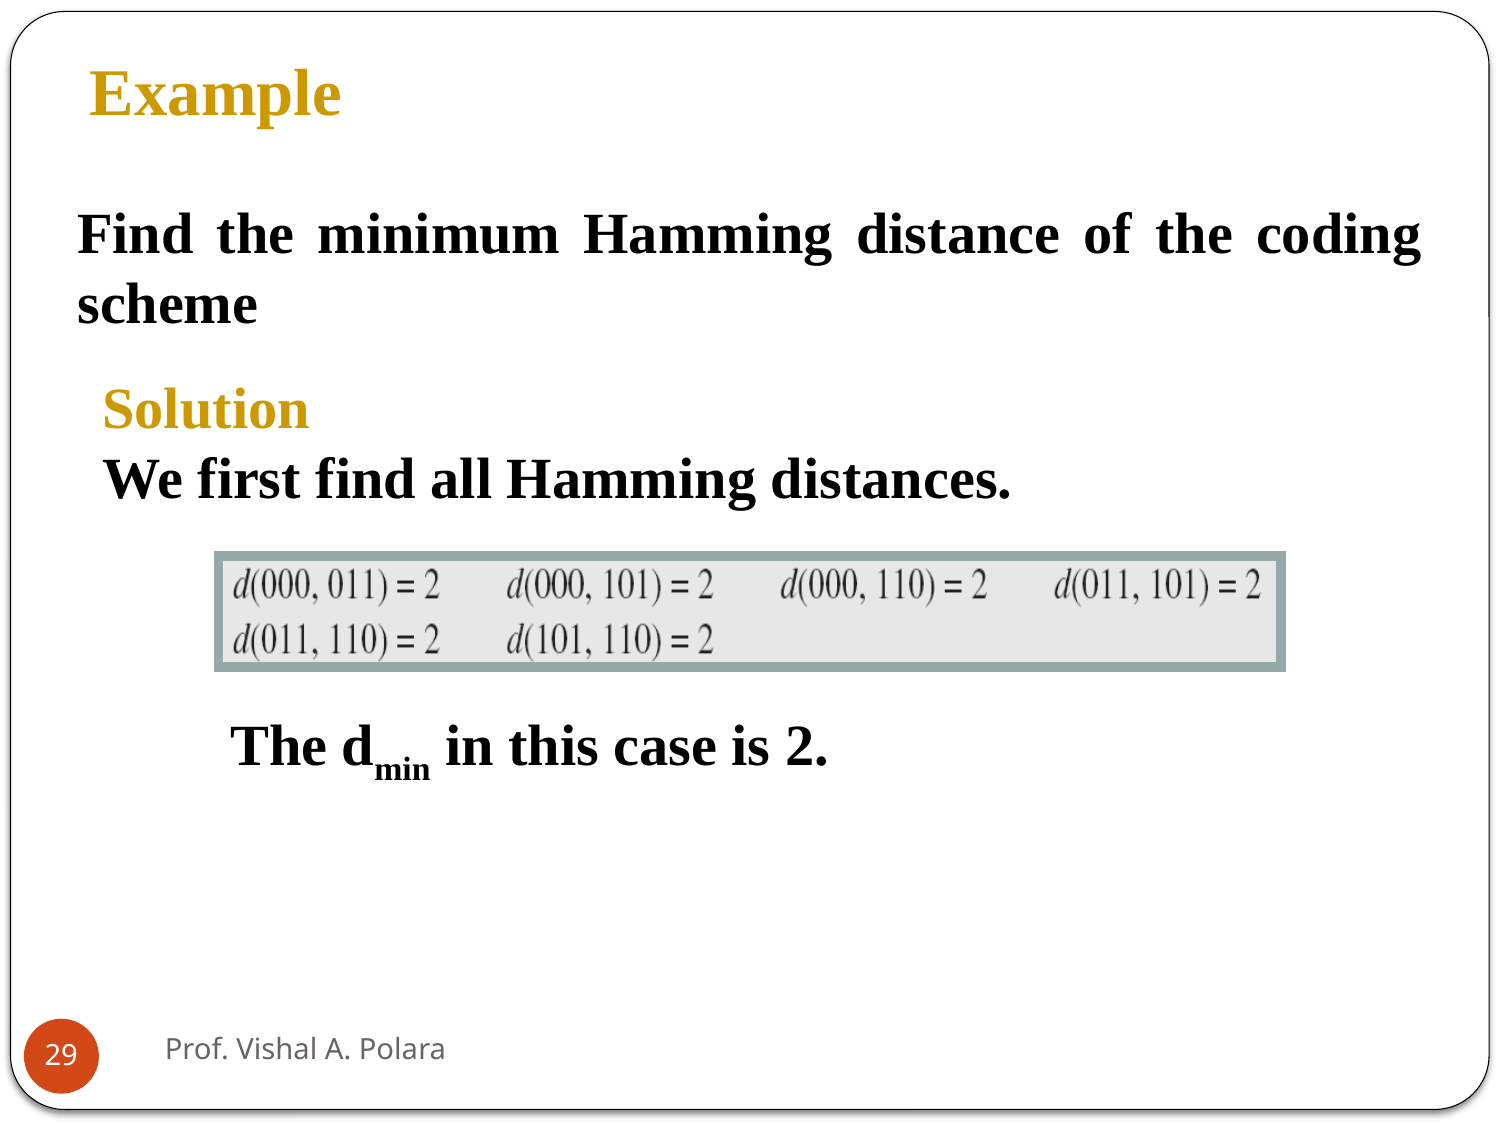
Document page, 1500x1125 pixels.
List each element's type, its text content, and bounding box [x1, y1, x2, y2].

text_box Example [74, 41, 740, 137]
text_box Solution We first find all Hamming distances. [87, 362, 1363, 518]
slide_number 29 [23, 1018, 99, 1094]
picture [223, 560, 1277, 663]
footer Prof. Vishal A. Polara [150, 1012, 800, 1088]
text_box The dmin in this case is 2. [215, 699, 1285, 795]
text_box Find the minimum Hamming distance of the coding scheme [62, 187, 1438, 343]
